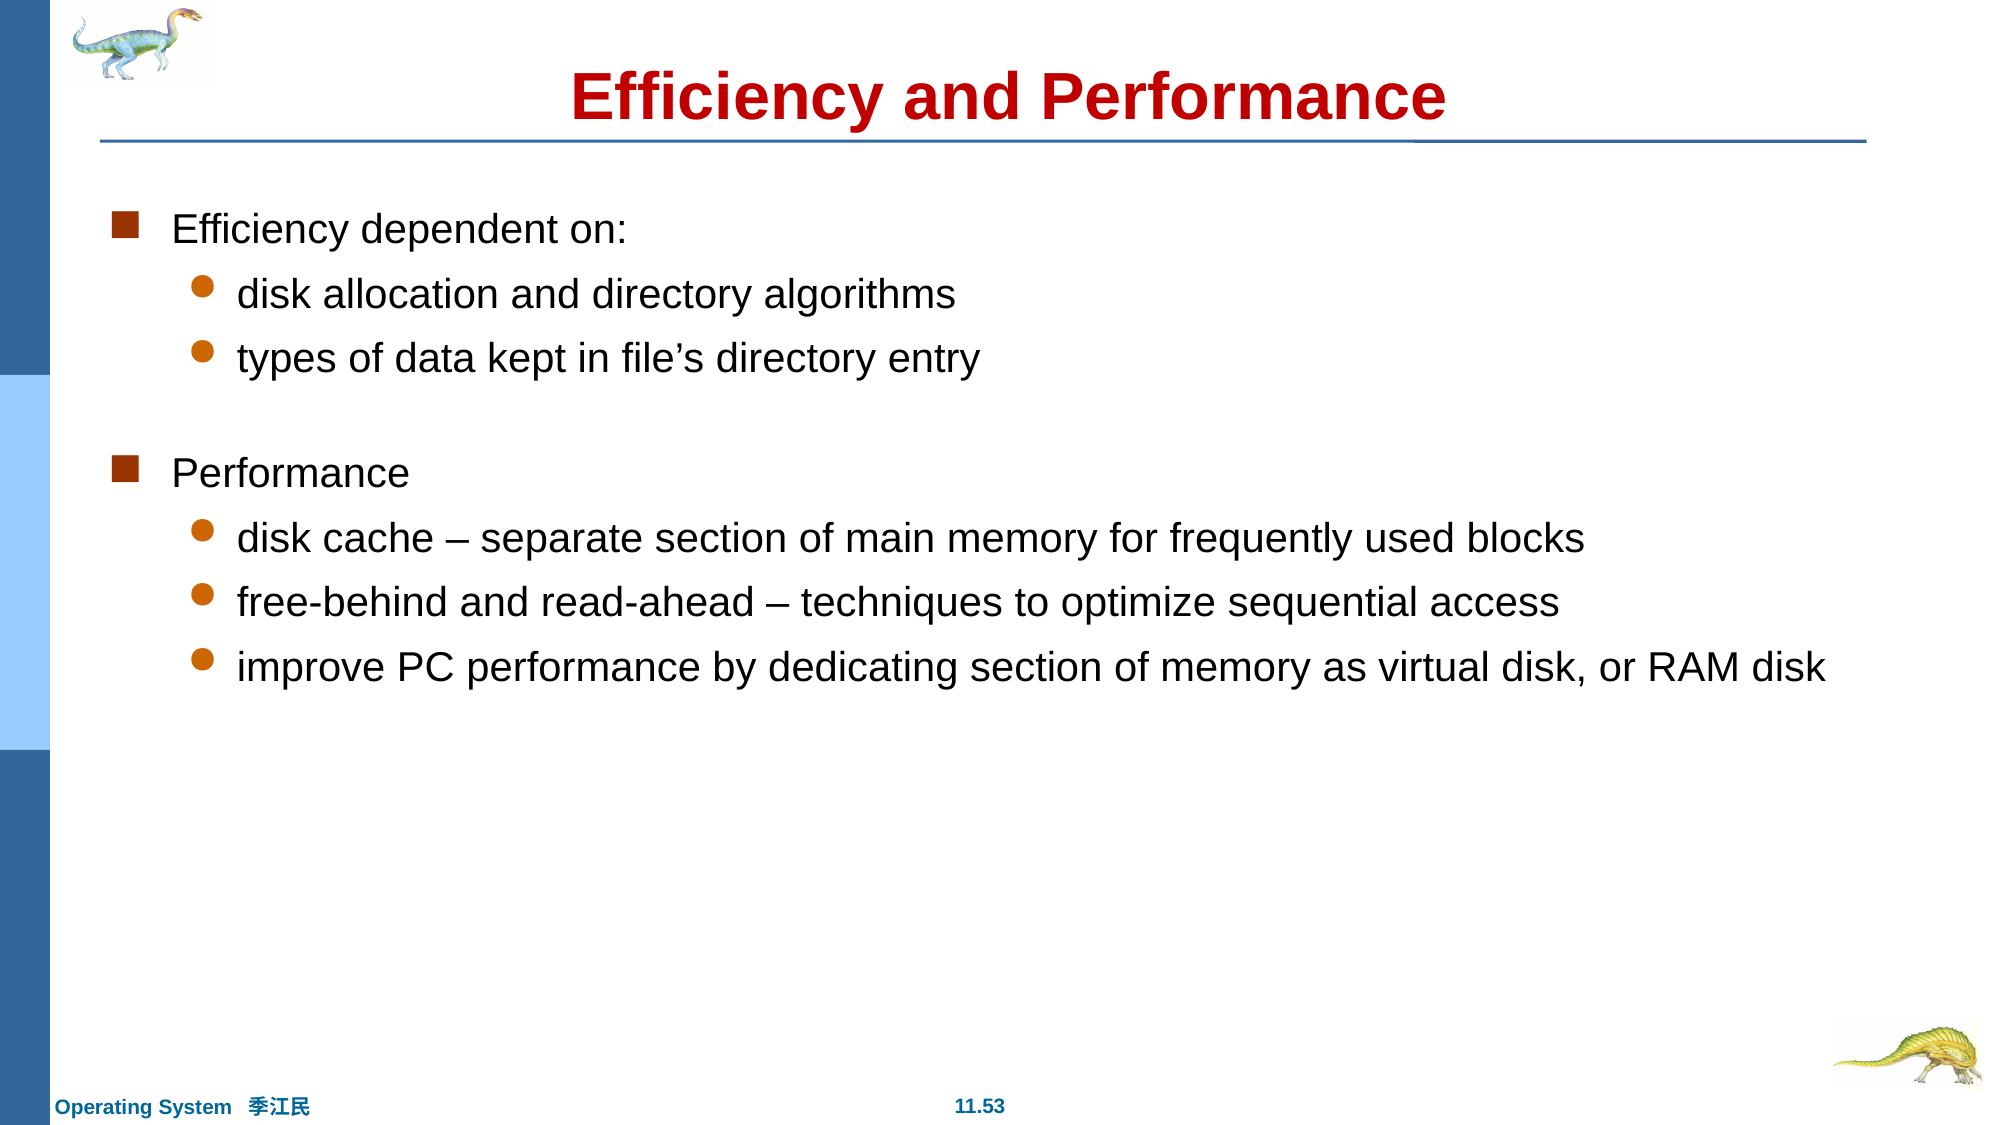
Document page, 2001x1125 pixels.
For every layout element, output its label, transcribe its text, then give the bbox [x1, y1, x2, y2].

picture [62, 0, 217, 88]
picture [1831, 1020, 1982, 1090]
list Efficiency dependent on: disk allocation and directory algorithms types of data kept in file’s directory entry Performance disk cache – separate section of main memory for frequently used blocks free-behind and read-ahead – techniques to optimize sequential access improve PC performance by dedicating section of memory as virtual disk, or RAM disk [99, 194, 1900, 938]
title Efficiency and Performance [99, 45, 1900, 141]
